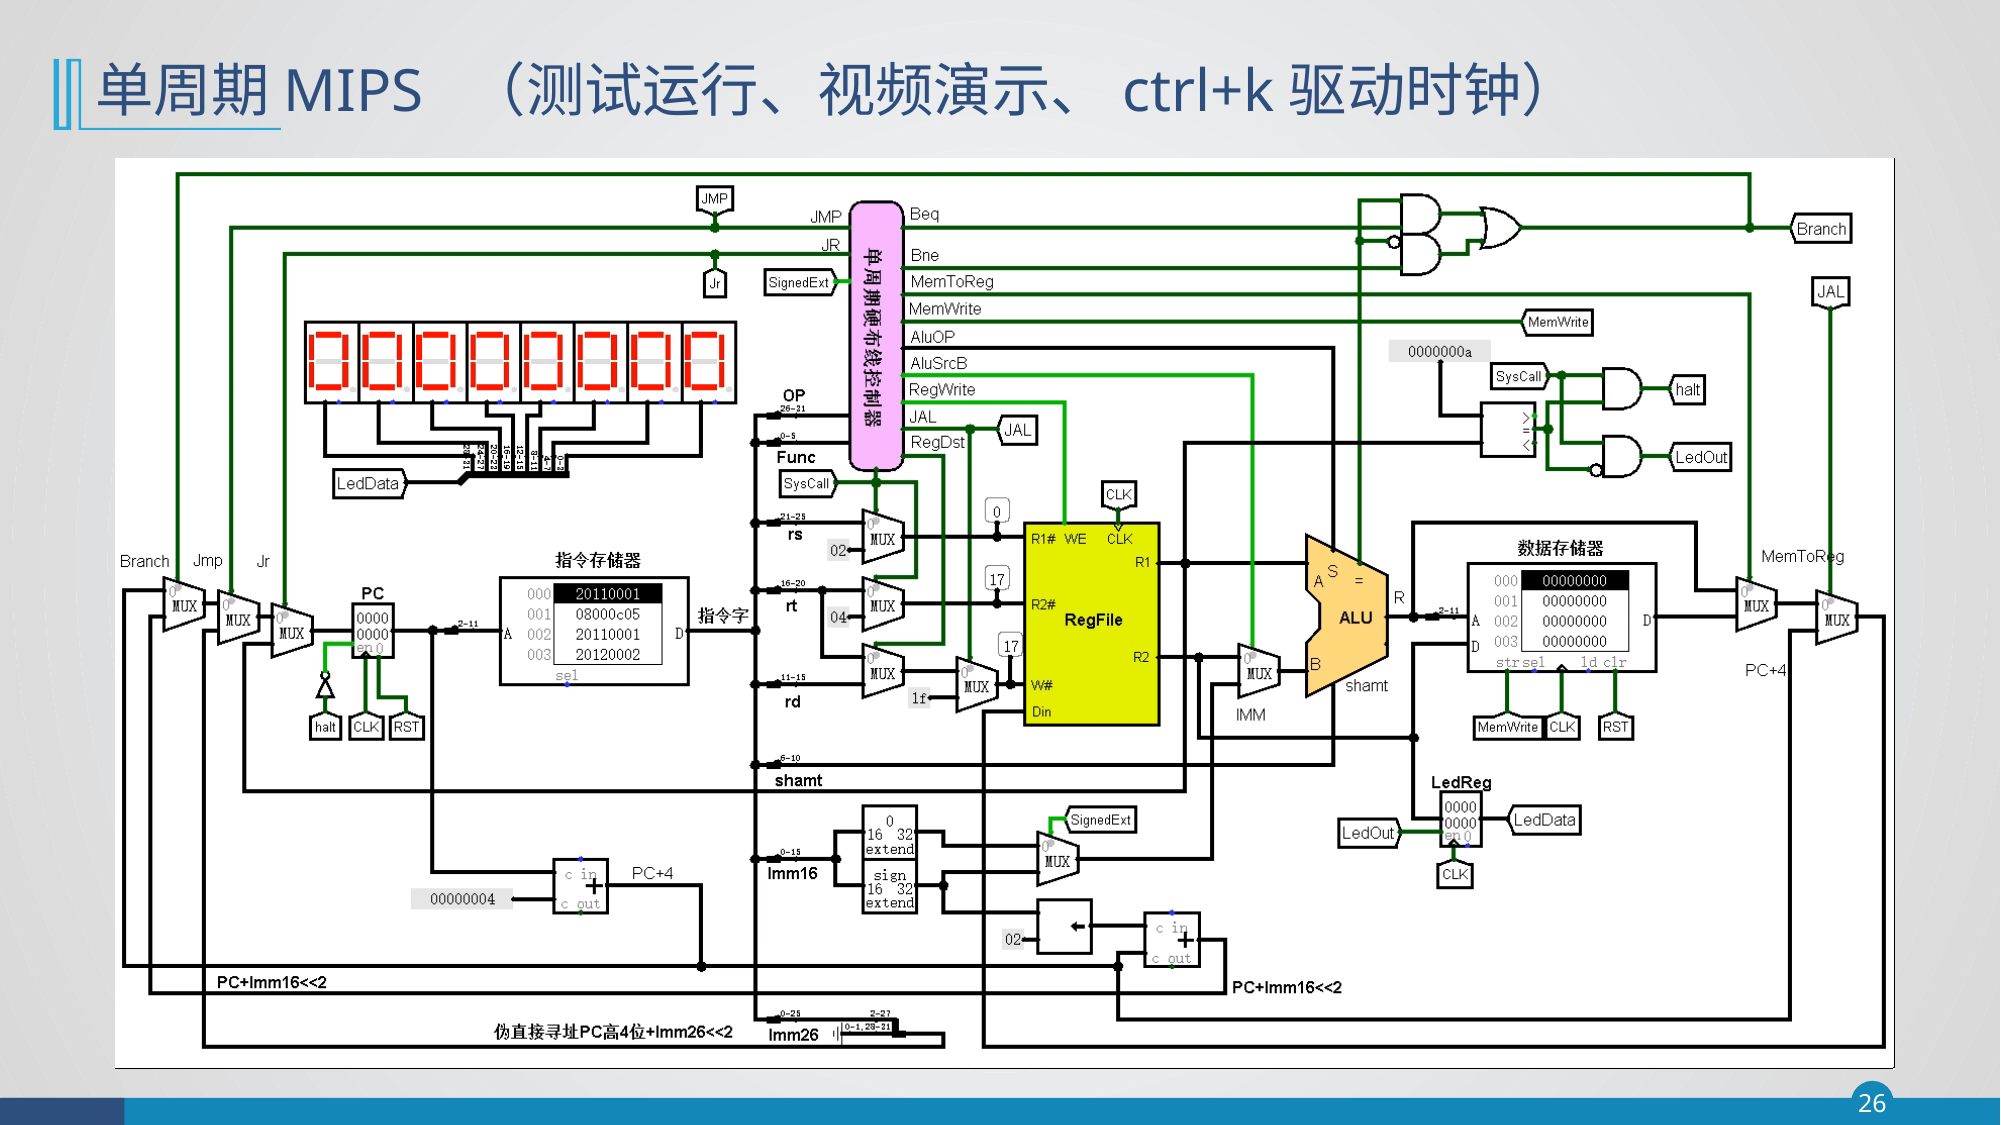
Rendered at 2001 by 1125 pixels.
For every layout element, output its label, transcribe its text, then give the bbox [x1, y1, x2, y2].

title 单周期MIPS （测试运行、视频演示、ctrl+k驱动时钟） [80, 42, 1805, 144]
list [114, 157, 1896, 1070]
